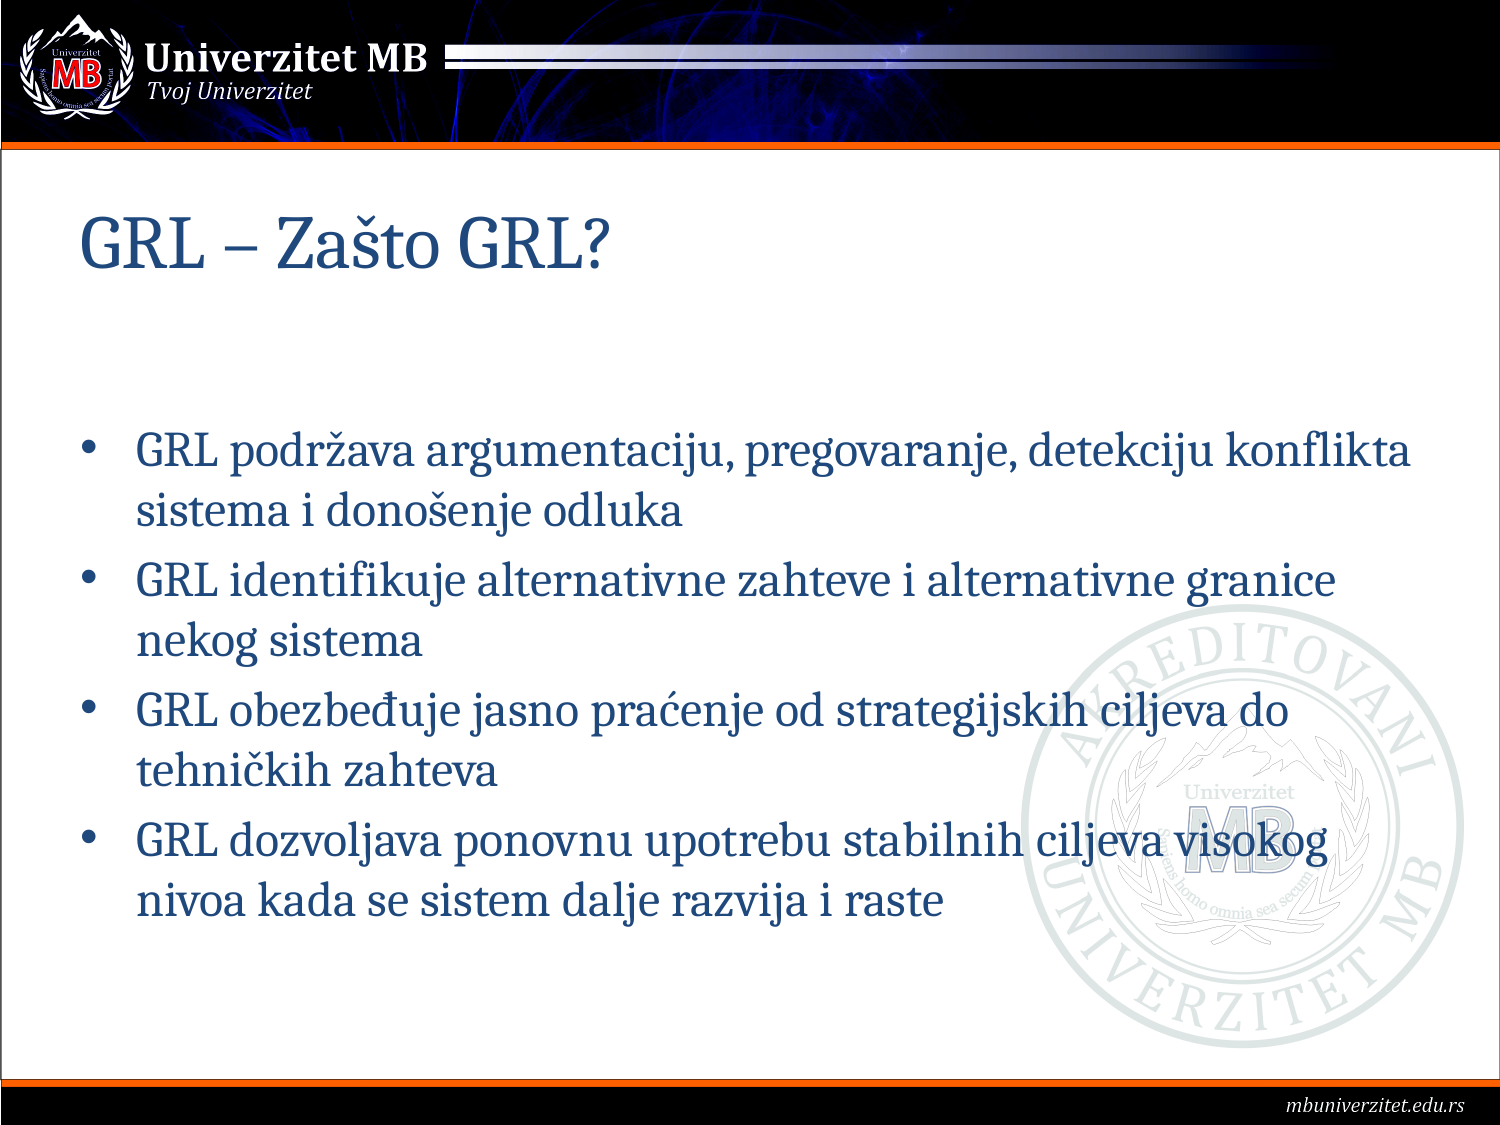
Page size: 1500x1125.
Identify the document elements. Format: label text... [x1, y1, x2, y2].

picture [0, 0, 1500, 1125]
subtitle GRL podržava argumentaciju, pregovaranje, detekciju konflikta sistema i donošenje odluka GRL identifikuje alternativne zahteve i alternativne granice nekog sistema GRL obezbeđuje jasno praćenje od strategijskih ciljeva do tehničkih zahteva GRL dozvoljava ponovnu upotrebu stabilnih ciljeva visokog nivoa kada se sistem dalje razvija i raste [64, 408, 1436, 1012]
title GRL – Zašto GRL? [64, 184, 892, 291]
